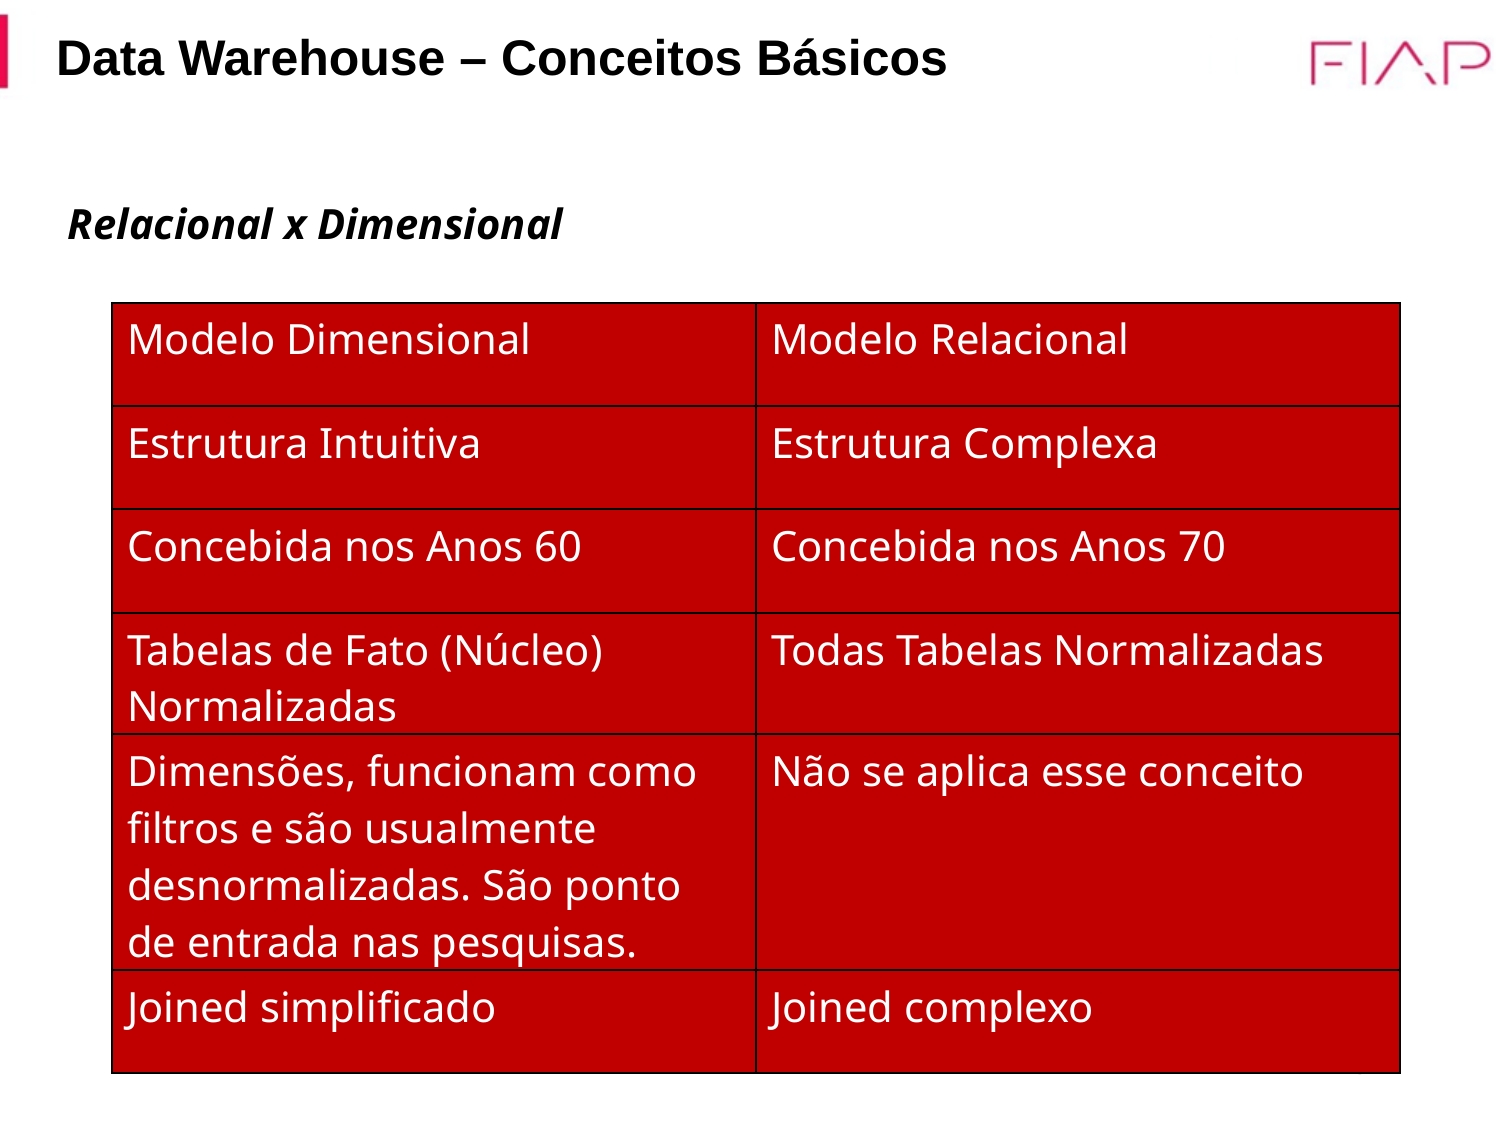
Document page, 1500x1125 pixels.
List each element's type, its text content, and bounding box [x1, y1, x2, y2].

table_header Modelo Dimensional [113, 304, 755, 405]
table_cell Tabelas de Fato (Núcleo) Normalizadas [113, 614, 755, 733]
table_cell Estrutura Intuitiva [113, 407, 755, 508]
table_cell Joined complexo [757, 971, 1399, 1072]
table_cell Concebida nos Anos 60 [113, 510, 755, 612]
table_header Modelo Relacional [757, 304, 1399, 405]
table_cell Joined simplificado [113, 971, 755, 1072]
table_cell Dimensões, funcionam como filtros e são usualmente desnormalizadas. São ponto de entrada nas pesquisas. [113, 735, 755, 969]
table_cell Estrutura Complexa [757, 407, 1399, 508]
table_cell Não se aplica esse conceito [757, 735, 1399, 969]
table_cell Concebida nos Anos 70 [757, 510, 1399, 612]
list Relacional x Dimensional [53, 196, 714, 1125]
table_cell Todas Tabelas Normalizadas [757, 614, 1399, 733]
text_box Data Warehouse – Conceitos Básicos [41, 24, 1241, 94]
picture [0, 0, 1500, 133]
